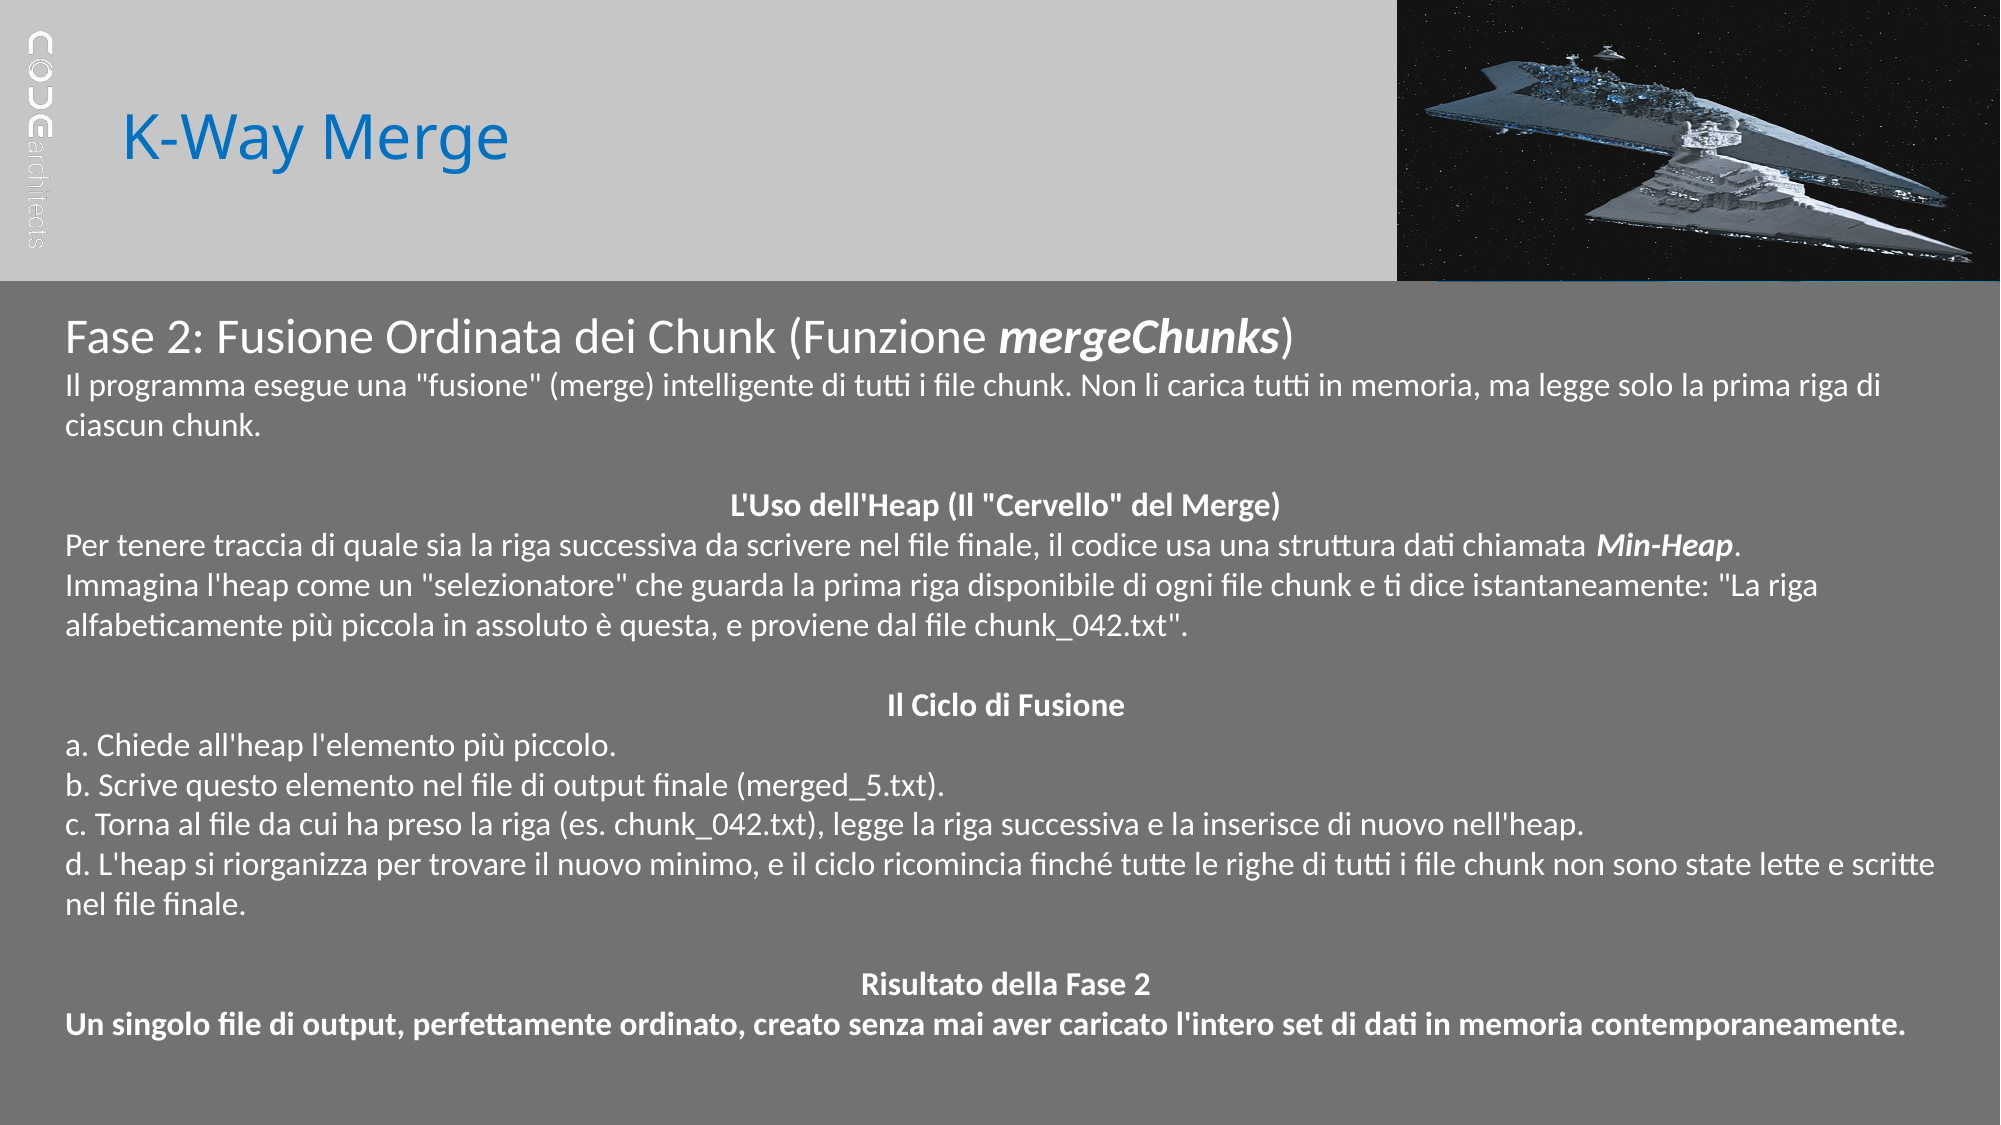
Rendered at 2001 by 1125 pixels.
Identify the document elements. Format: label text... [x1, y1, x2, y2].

title K-Way Merge [106, 59, 1349, 220]
text_box Fase 2: Fusione Ordinata dei Chunk (Funzione mergeChunks) Il programma esegue una "fusione" (merge) intelligente di tutti i file chunk. Non li carica tutti in memoria, ma legge solo la prima riga di ciascun chunk. L'Uso dell'Heap (Il "Cervello" del Merge) Per tenere traccia di quale sia la riga successiva da scrivere nel file finale, il codice usa una struttura dati chiamata Min-Heap. Immagina l'heap come un "selezionatore" che guarda la prima riga disponibile di ogni file chunk e ti dice istantaneamente: "La riga alfabeticamente più piccola in assoluto è questa, e proviene dal file chunk_042.txt". Il Ciclo di Fusione a. Chiede all'heap l'elemento più piccolo. b. Scrive questo elemento nel file di output finale (merged_5.txt). c. Torna al file da cui ha preso la riga (es. chunk_042.txt), legge la riga successiva e la inserisce di nuovo nell'heap. d. L'heap si riorganizza per trovare il nuovo minimo, e il ciclo ricomincia finché tutte le righe di tutti i file chunk non sono state lette e scritte nel file finale. Risultato della Fase 2 Un singolo file di output, perfettamente ordinato, creato senza mai aver caricato l'intero set di dati in memoria contemporaneamente. [50, 296, 1963, 1050]
picture [1397, 0, 2000, 282]
